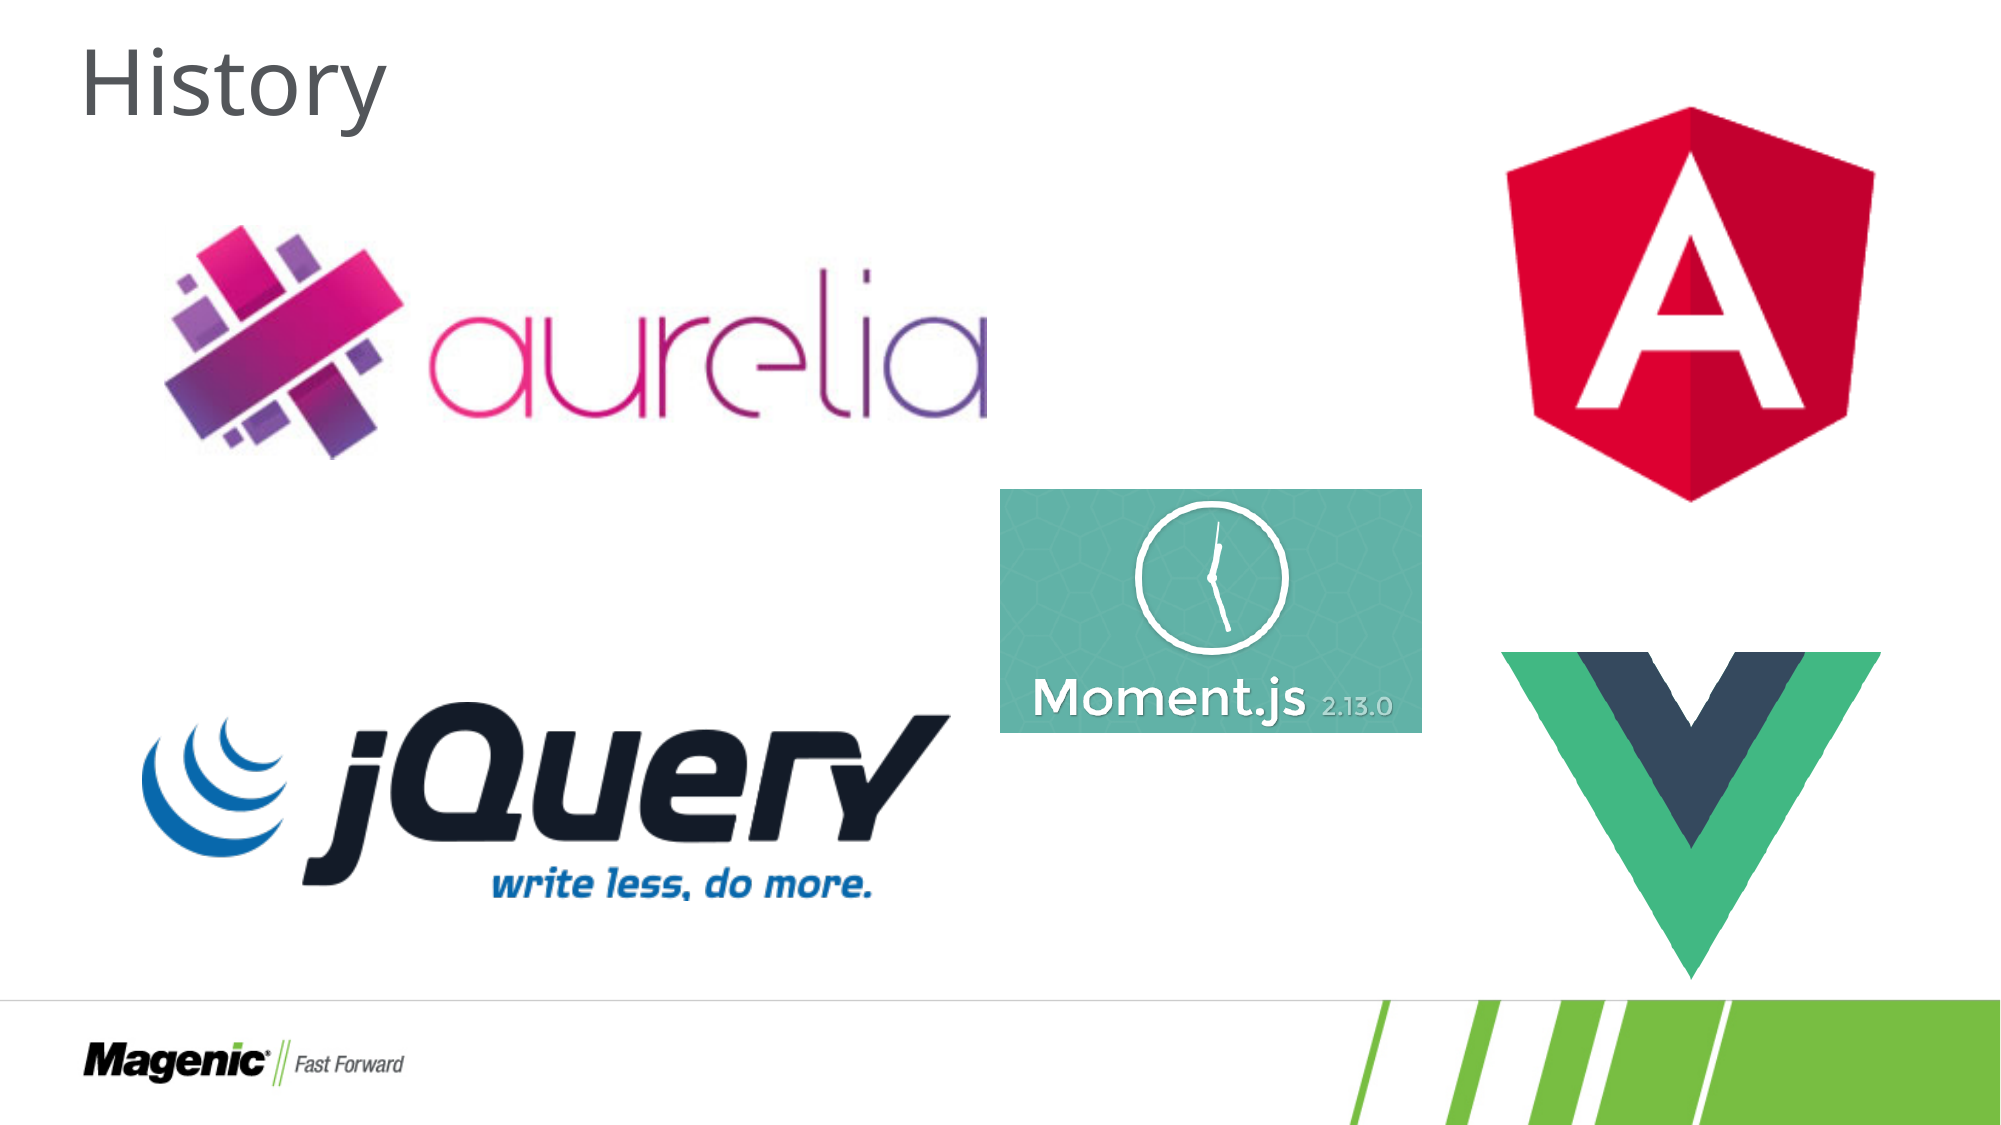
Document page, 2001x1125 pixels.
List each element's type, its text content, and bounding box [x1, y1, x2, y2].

title History [63, 41, 1938, 131]
picture [0, 0, 2001, 1125]
